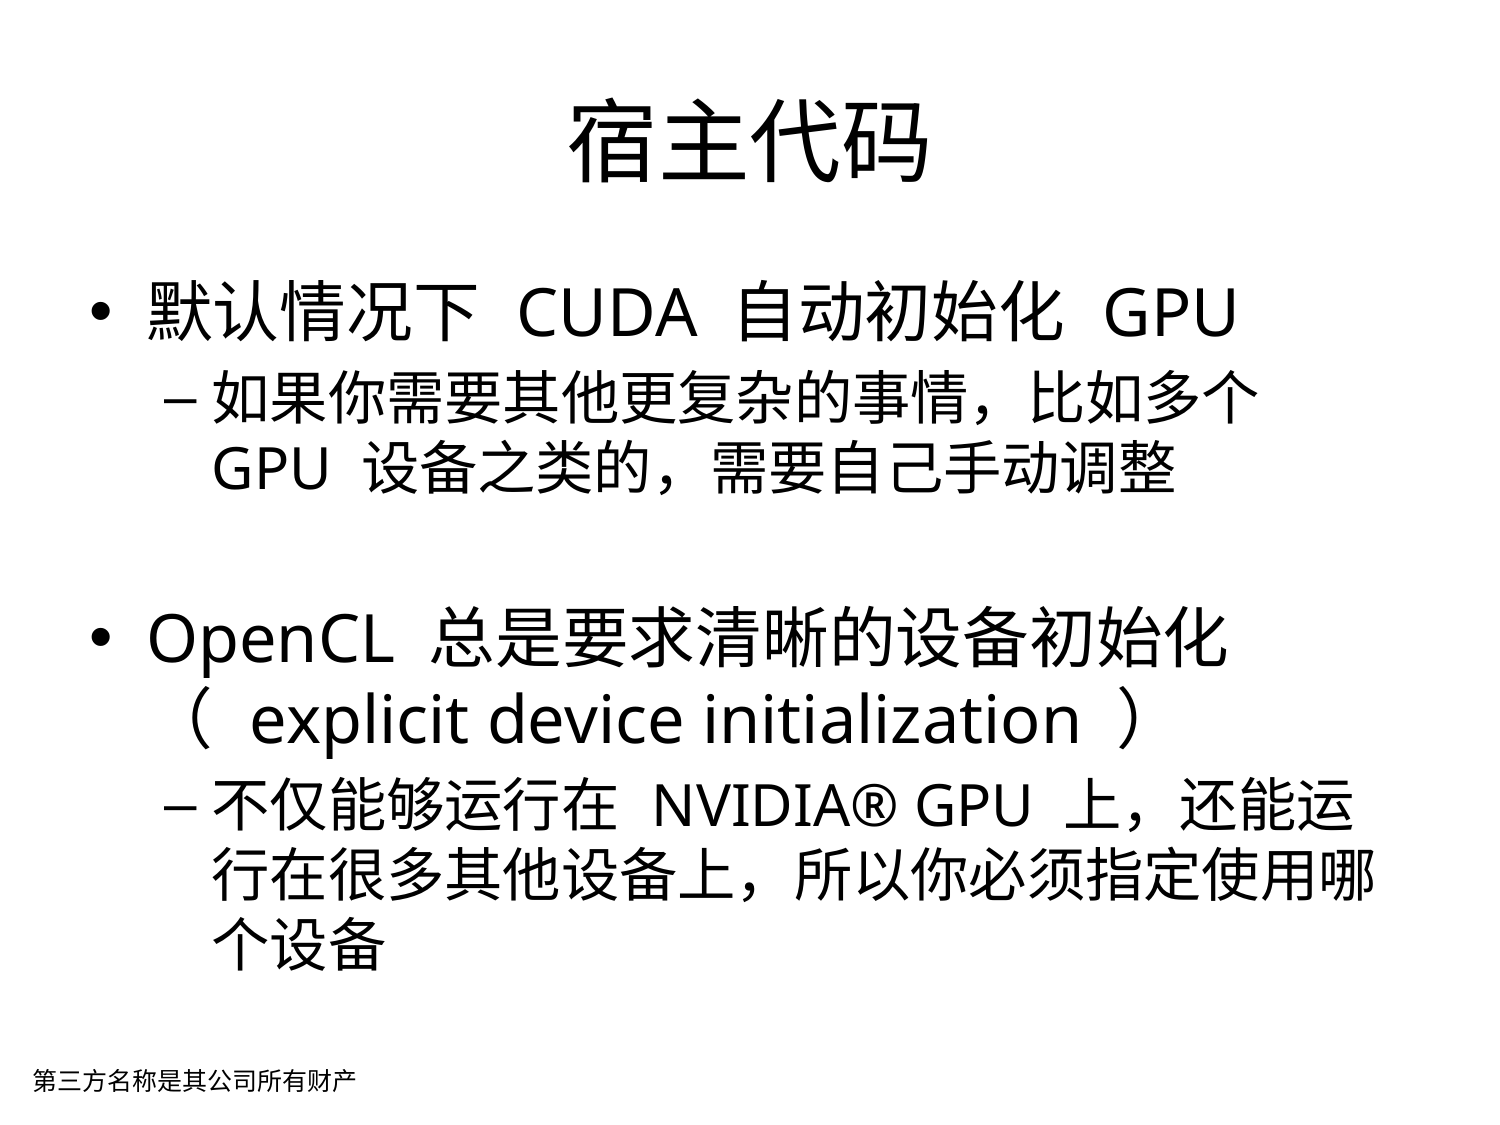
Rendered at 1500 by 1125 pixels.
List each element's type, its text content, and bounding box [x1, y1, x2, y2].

text_box 第三方名称是其公司所有财产 [17, 1058, 815, 1125]
text_box 默认情况下 CUDA 自动初始化 GPU 如果你需要其他更复杂的事情，比如多个 GPU 设备之类的，需要自己手动调整 OpenCL 总是要求清晰的设备初始化（ explicit device initialization ） 不仅能够运行在 NVIDIA® GPU 上，还能运行在很多其他设备上，所以你必须指定使用哪个设备 [74, 262, 1425, 1094]
text_box 宿主代码 [74, 45, 1425, 233]
